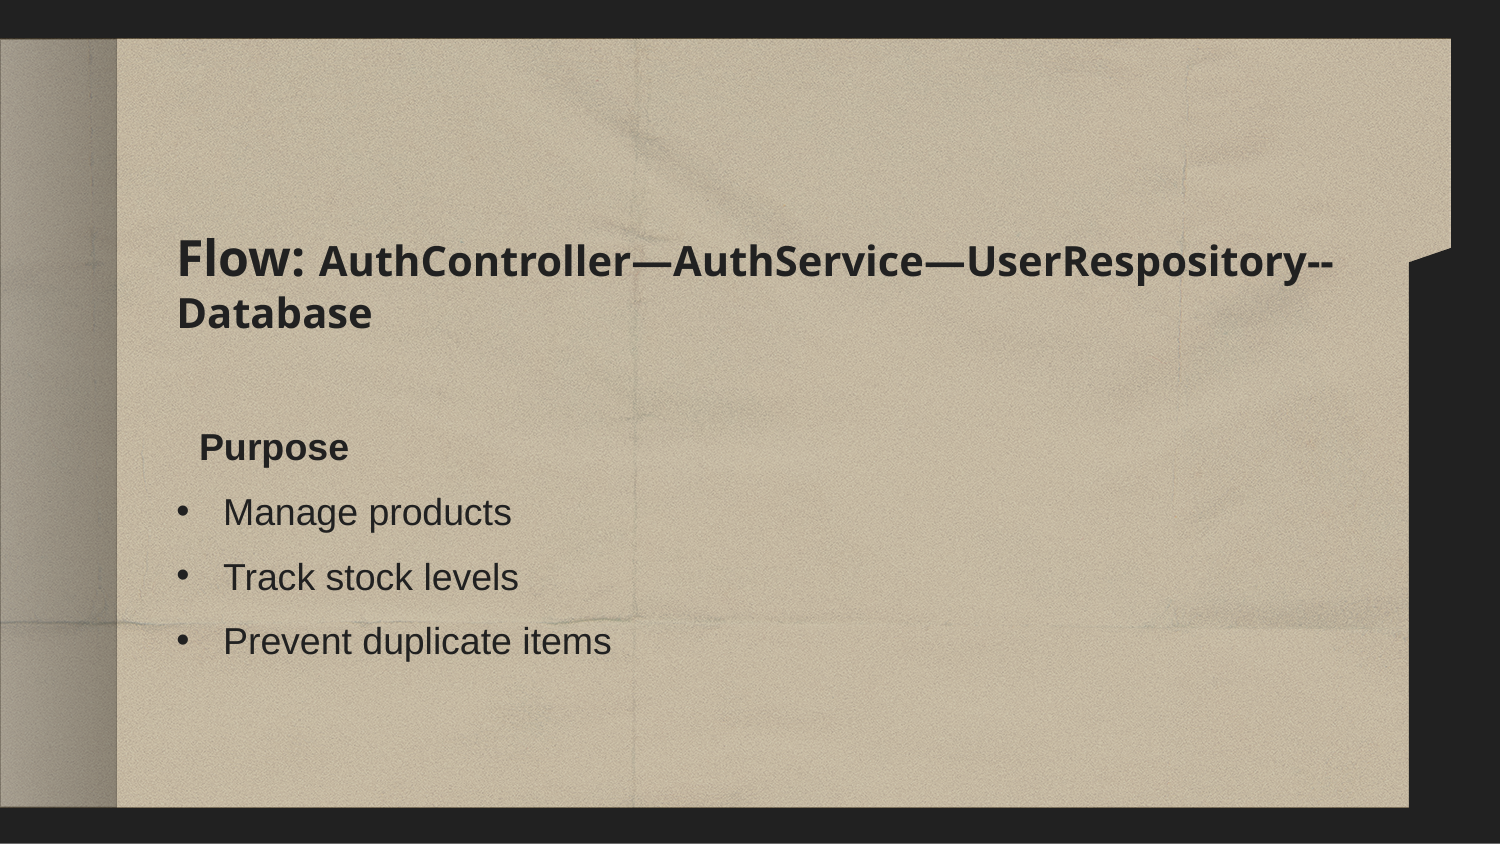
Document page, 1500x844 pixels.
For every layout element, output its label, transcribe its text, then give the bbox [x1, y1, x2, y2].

subtitle Purpose Manage products Track stock levels Prevent duplicate items [161, 404, 736, 539]
title Flow: AuthController—AuthService—UserRespository--Database [161, 178, 1417, 472]
